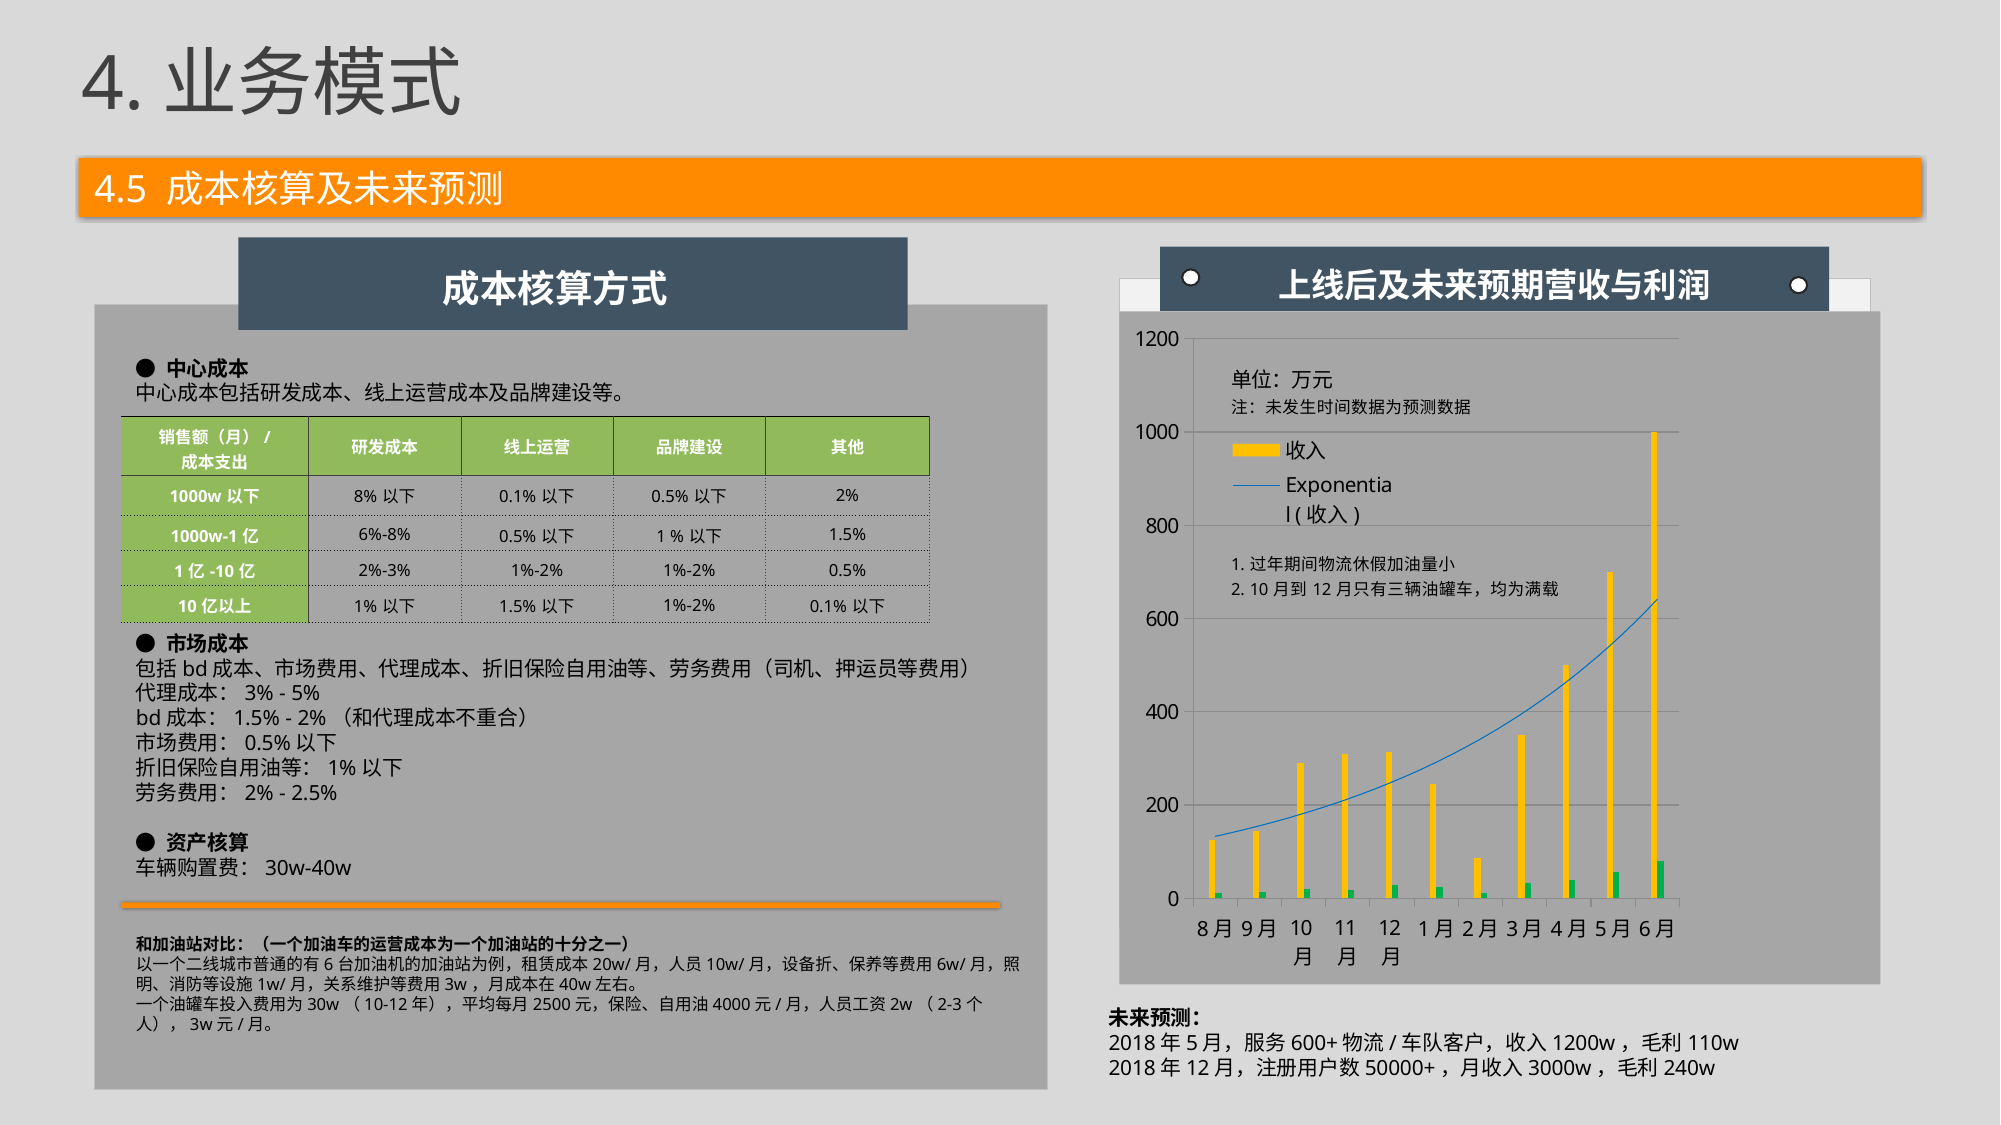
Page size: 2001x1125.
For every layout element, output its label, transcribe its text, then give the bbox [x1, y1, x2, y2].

table_cell 1 %以下 [613, 515, 765, 551]
table_cell 1.5%以下 [461, 586, 613, 622]
table_header 销售额（月）/ 成本支出 [121, 417, 308, 475]
table_cell 1%-2% [461, 551, 613, 586]
table_cell 1%-2% [613, 551, 765, 586]
text_box [237, 236, 909, 331]
text_box 成本核算方式 [266, 257, 845, 318]
table_cell 0.1%以下 [765, 586, 930, 622]
table_cell 0.5% [765, 551, 930, 586]
text_box ● 中心成本 中心成本包括研发成本、线上运营成本及品牌建设等。 [121, 347, 930, 413]
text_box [1119, 246, 1870, 311]
table_cell 2% [765, 476, 930, 515]
table_cell 0.5%以下 [613, 476, 765, 515]
table_header 其他 [766, 417, 929, 475]
text_box 4.业务模式 [81, 51, 1922, 124]
table_cell 0.5%以下 [461, 515, 613, 551]
table_cell 1%以下 [309, 586, 461, 622]
text_box 未来预测： 2018年5月，服务600+物流/车队客户，收入1200w，毛利110w 2018年12月，注册用户数50000+，月收入3000w，毛利240w [1093, 997, 1922, 1088]
table_cell 6%-8% [309, 515, 461, 551]
text_box [93, 304, 1049, 1091]
text_box ● 市场成本 包括bd成本、市场费用、代理成本、折旧保险自用油等、劳务费用（司机、押运员等费用） 代理成本：3% - 5% bd成本：1.5% - 2%（和代理成本不重合） 市场费用：0.5%以下 折旧保险自用油等：1%以下 劳务费用：2% - 2.5% ● 资产核算 车辆购置费：30w-40w [121, 622, 1000, 888]
table_cell 1%-2% [613, 586, 765, 622]
table_cell 1亿-10亿 [121, 551, 308, 586]
table_cell 10亿以上 [121, 586, 308, 622]
table_header 线上运营 [462, 417, 613, 475]
table_cell 1.5% [765, 515, 930, 551]
table_cell 0.1%以下 [461, 476, 613, 515]
text_box 4.5 成本核算及未来预测 [94, 164, 1849, 210]
table_cell 2%-3% [309, 551, 461, 586]
text_box [78, 157, 1922, 218]
table_cell 8%以下 [309, 476, 461, 515]
chart [1119, 311, 1881, 985]
table_header 品牌建设 [614, 417, 765, 475]
text_box 和加油站对比：（一个加油车的运营成本为一个加油站的十分之一） 以一个二线城市普通的有6台加油机的加油站为例，租赁成本20w/月，人员10w/月，设备折、保养等费用6w/月，照明、消防等设施1w/月，关系维护等费用3w，月成本在40w左右。 一个油罐车投入费用为30w（10-12年），平均每月2500元，保险、自用油4000元/月，人员工资2w（2-3个人），3w元/月。 [121, 926, 1048, 1042]
text_box [120, 901, 1001, 909]
table_header 研发成本 [309, 417, 461, 475]
table_cell 1000w以下 [121, 476, 308, 515]
table_cell 1000w-1亿 [121, 515, 308, 551]
